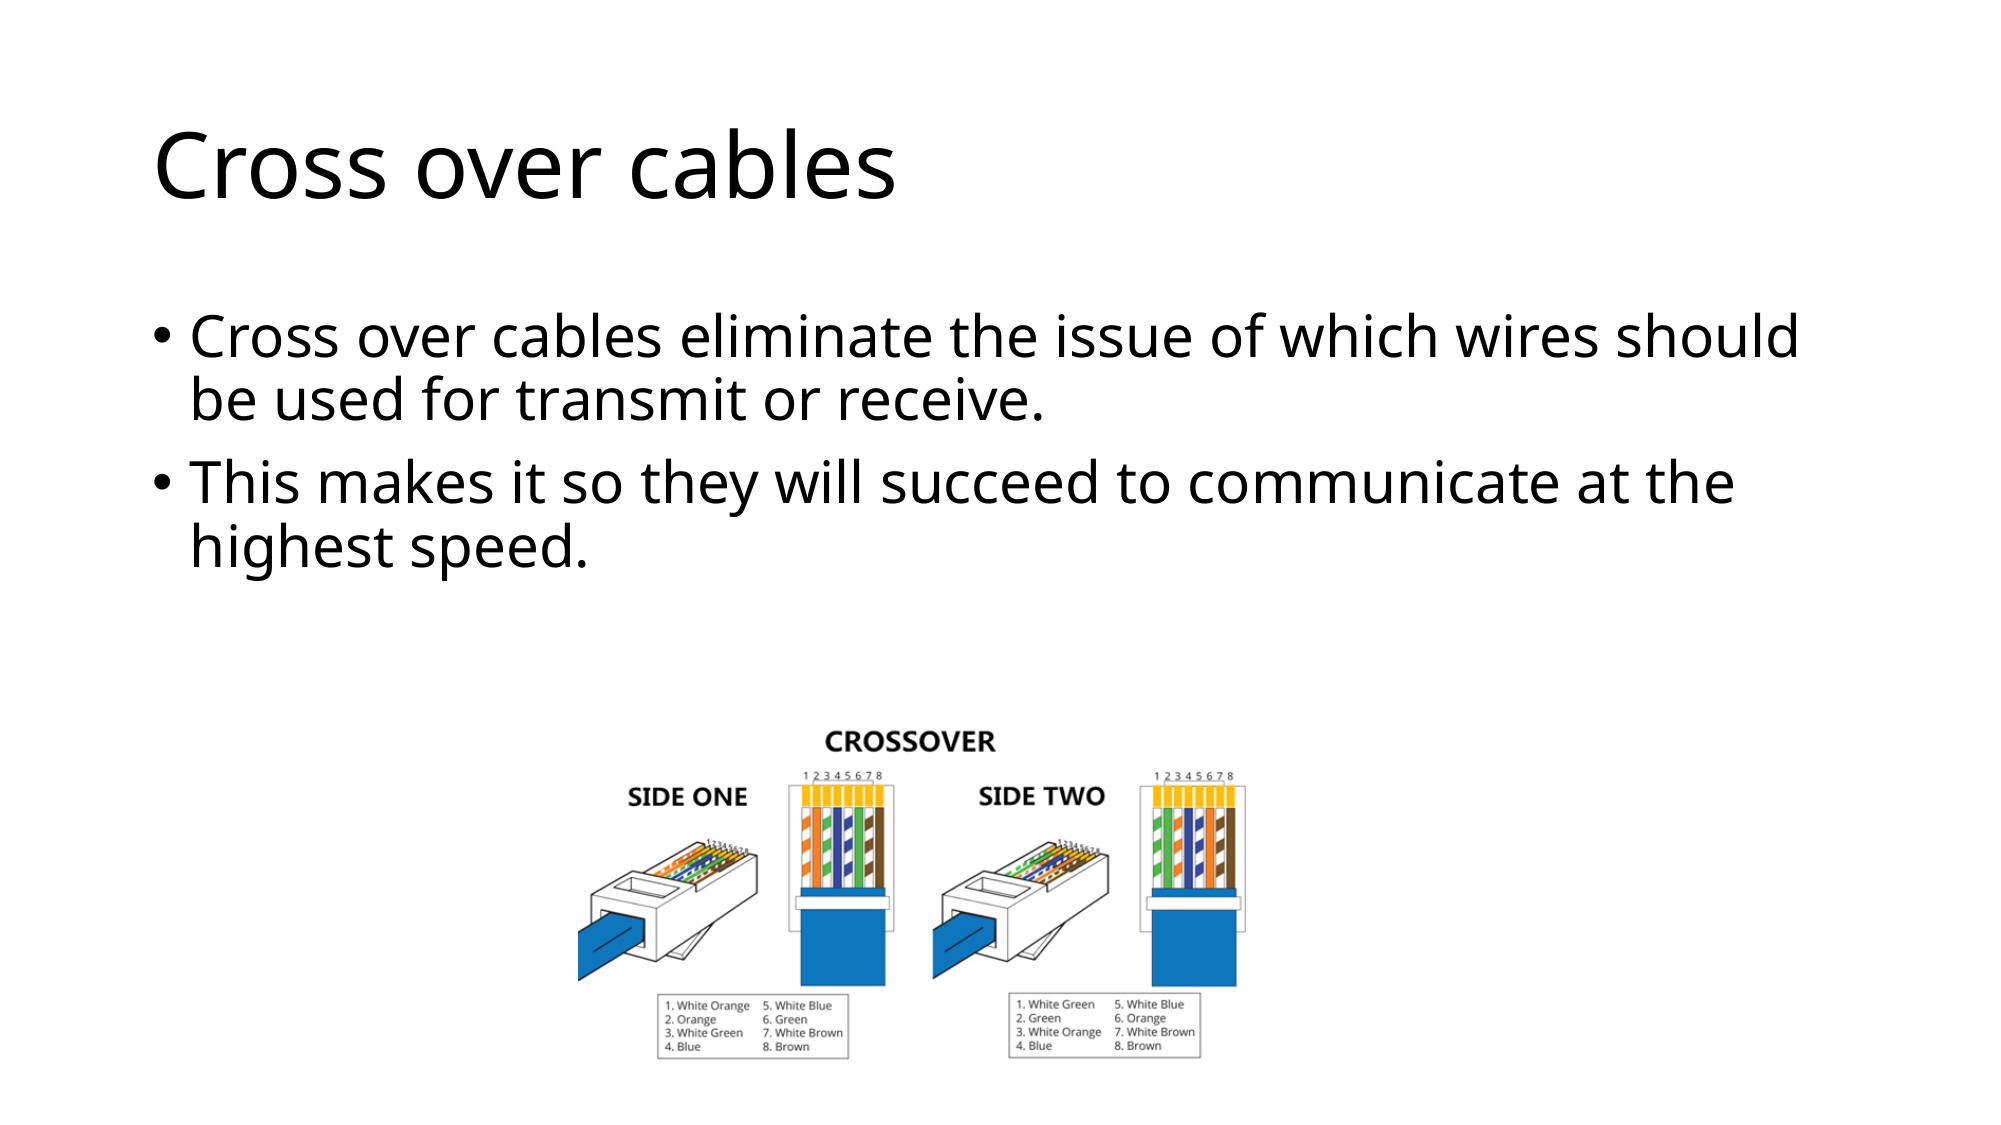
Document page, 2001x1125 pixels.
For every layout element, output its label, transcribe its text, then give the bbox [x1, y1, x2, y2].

title Cross over cables [137, 59, 1863, 278]
picture [577, 721, 1266, 1066]
list Cross over cables eliminate the issue of which wires should be used for transmit or receive. This makes it so they will succeed to communicate at the highest speed. [137, 299, 1863, 656]
